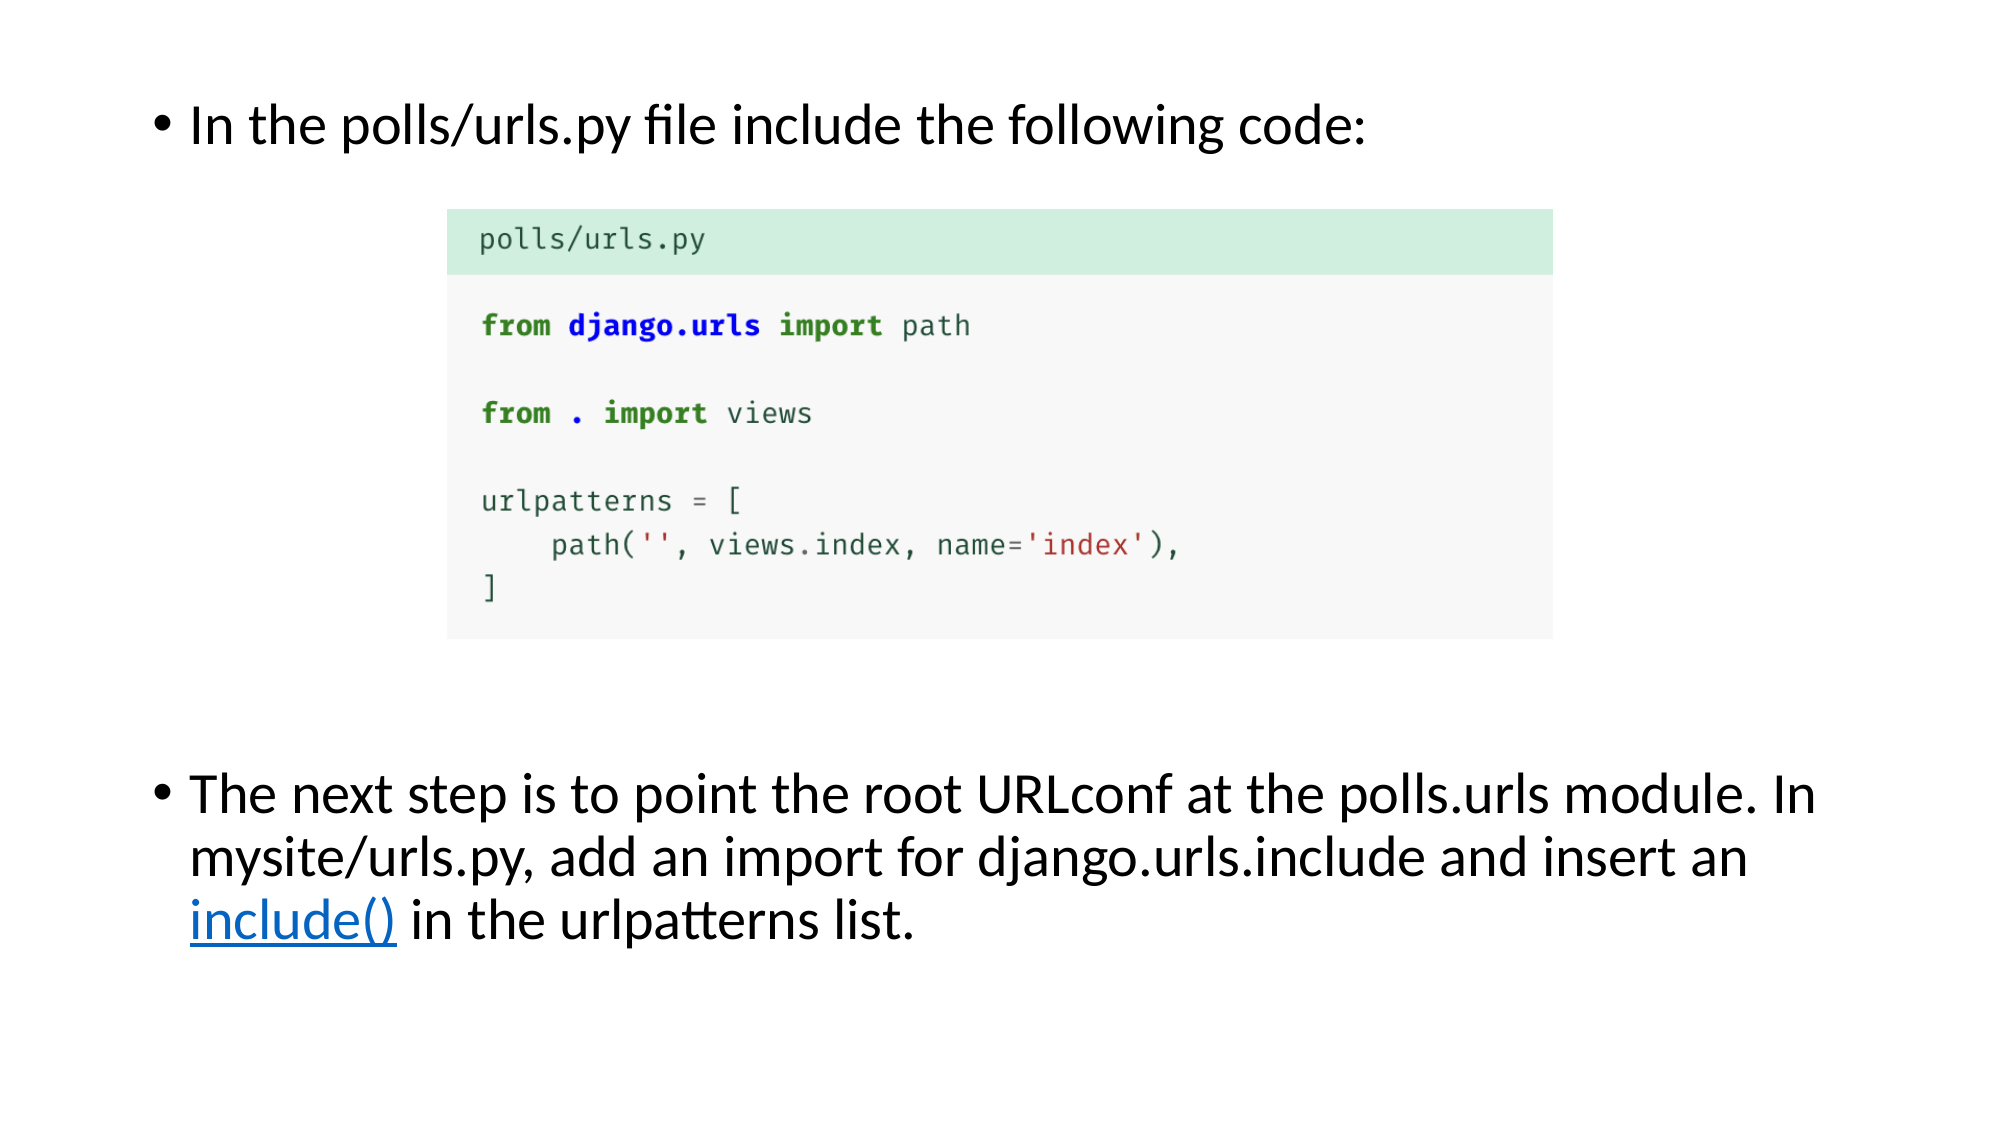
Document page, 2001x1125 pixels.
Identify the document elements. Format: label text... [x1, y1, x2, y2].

list In the polls/urls.py file include the following code: The next step is to point the root URLconf at the polls.urls module. In mysite/urls.py, add an import for django.urls.include and insert an include() in the urlpatterns list. [137, 86, 1863, 1014]
picture [447, 209, 1553, 639]
